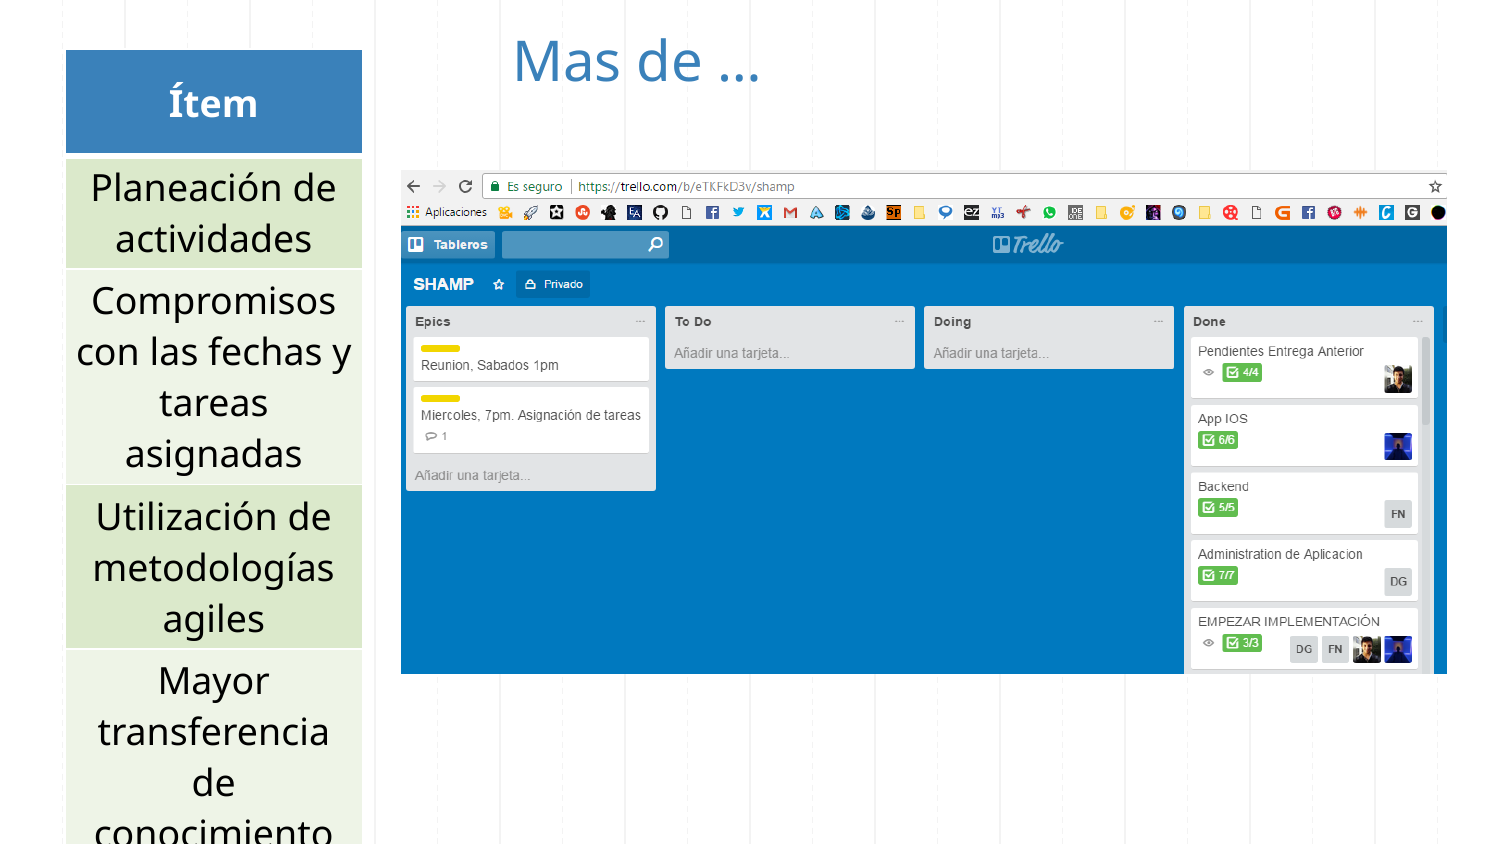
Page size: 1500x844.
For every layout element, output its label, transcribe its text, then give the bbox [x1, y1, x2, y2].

table_cell Compromisos con las fechas y tareas asignadas [66, 270, 362, 484]
table_cell Planeación de actividades [66, 159, 362, 268]
title Mas de … [501, 19, 1500, 182]
table_cell Utilización de metodologías agiles [66, 485, 362, 648]
table_header Ítem [66, 50, 362, 153]
table_cell Mayor transferencia de conocimiento [66, 650, 362, 844]
picture [400, 169, 1447, 674]
